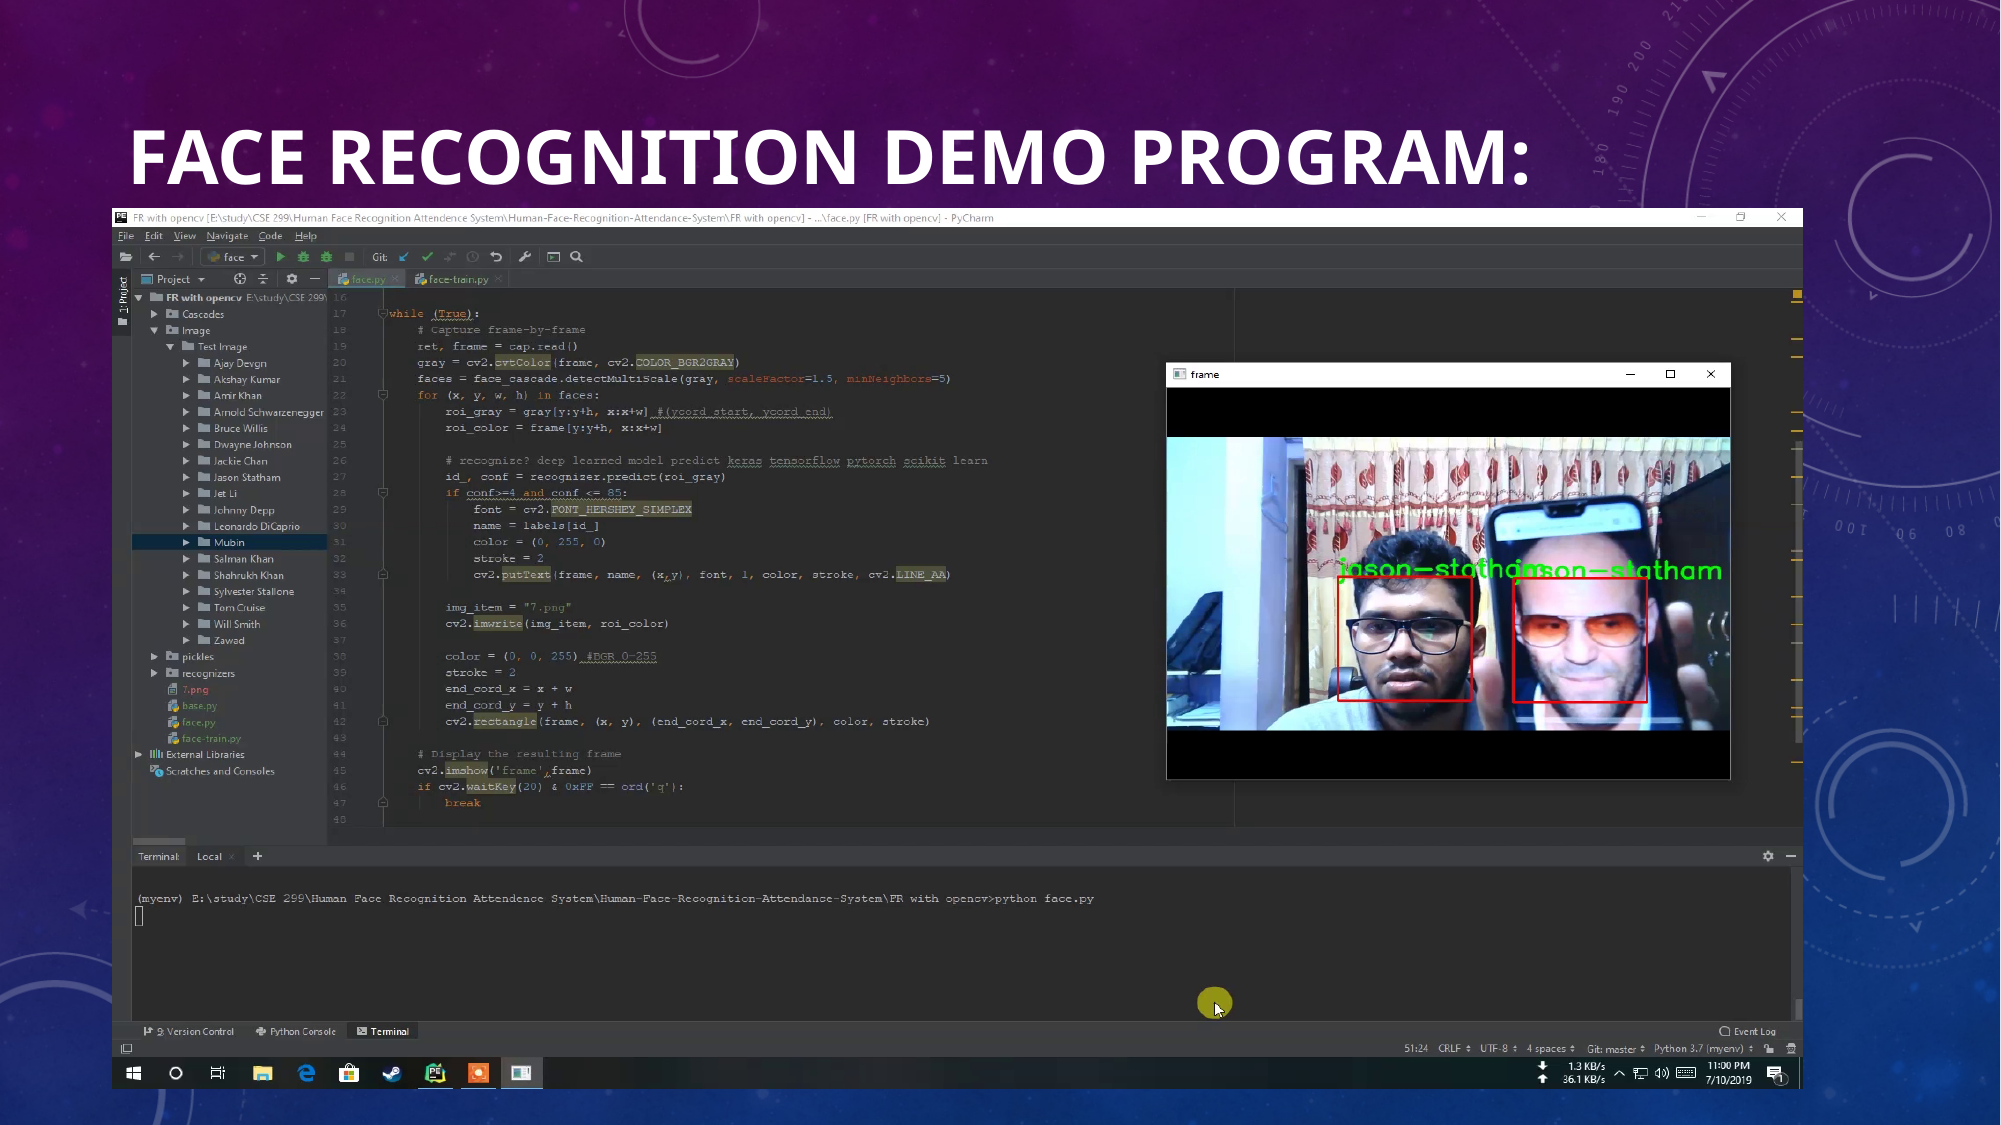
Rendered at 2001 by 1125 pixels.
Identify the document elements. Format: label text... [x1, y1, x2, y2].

picture [0, 0, 2001, 1125]
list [112, 208, 1804, 1090]
title Face recognition demo program: [112, 99, 1775, 208]
